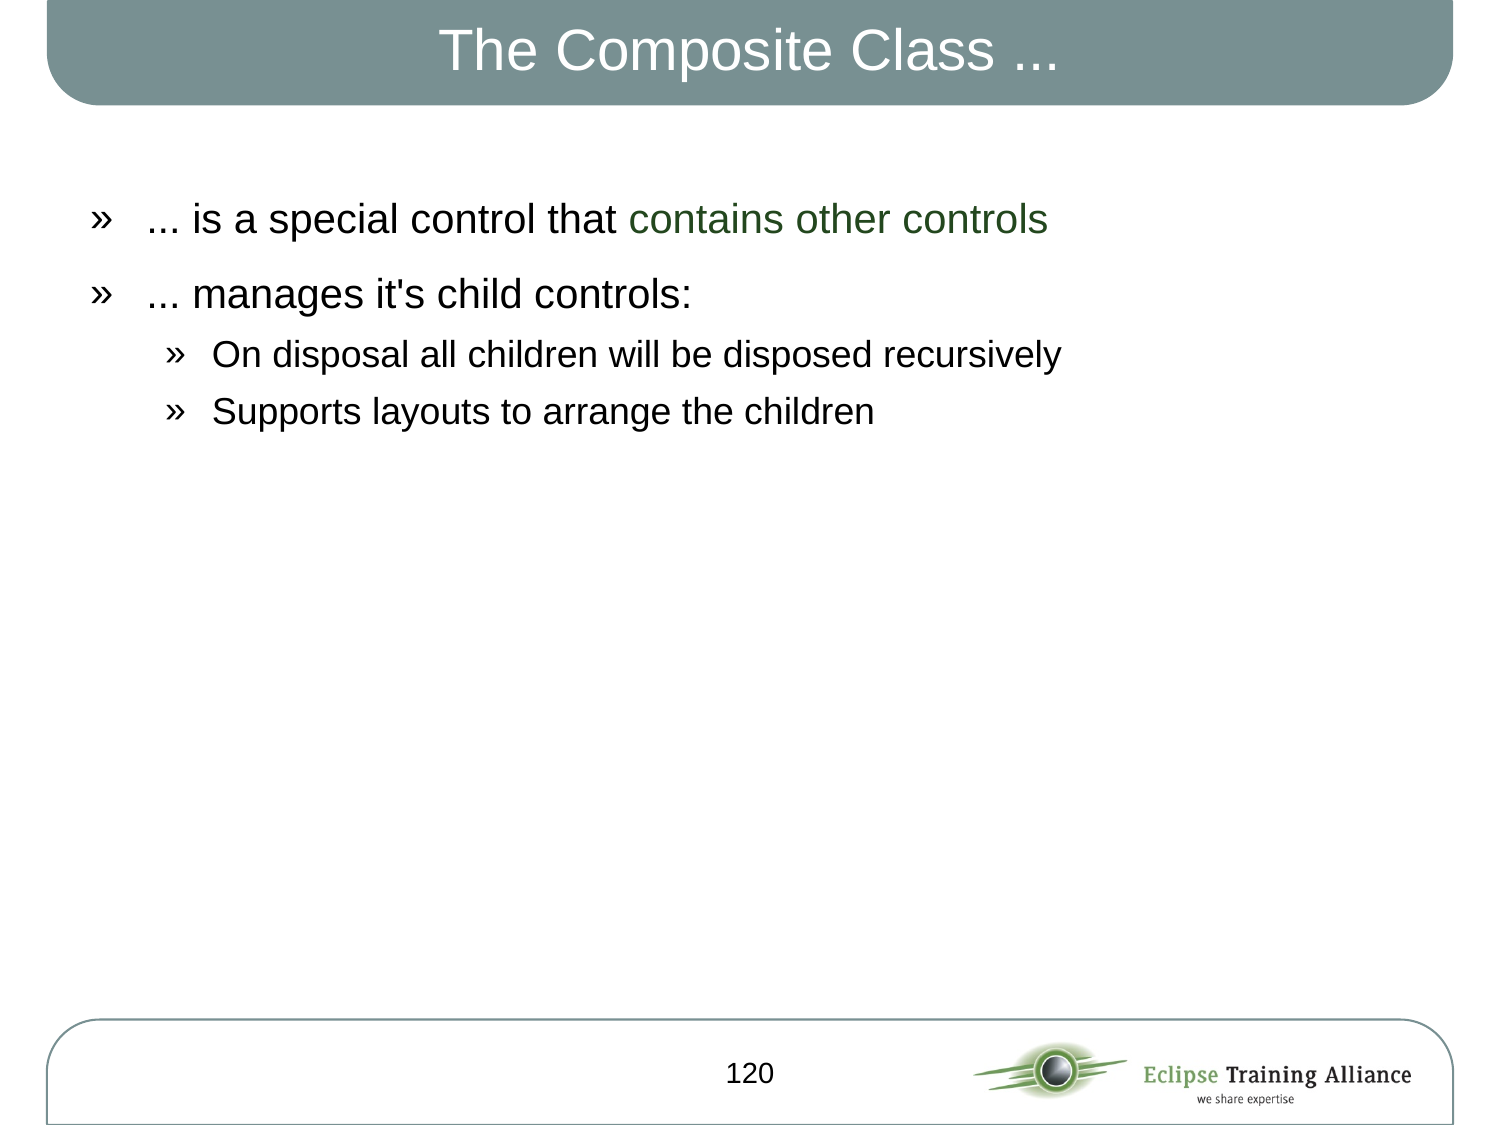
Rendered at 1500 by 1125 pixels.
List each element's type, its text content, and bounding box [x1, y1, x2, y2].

title The Composite Class ... [82, 0, 1418, 94]
list ... is a special control that contains other controls ... manages it's child controls: On disposal all children will be disposed recursively Supports layouts to arrange the children [75, 184, 1425, 1000]
picture [973, 1038, 1411, 1106]
